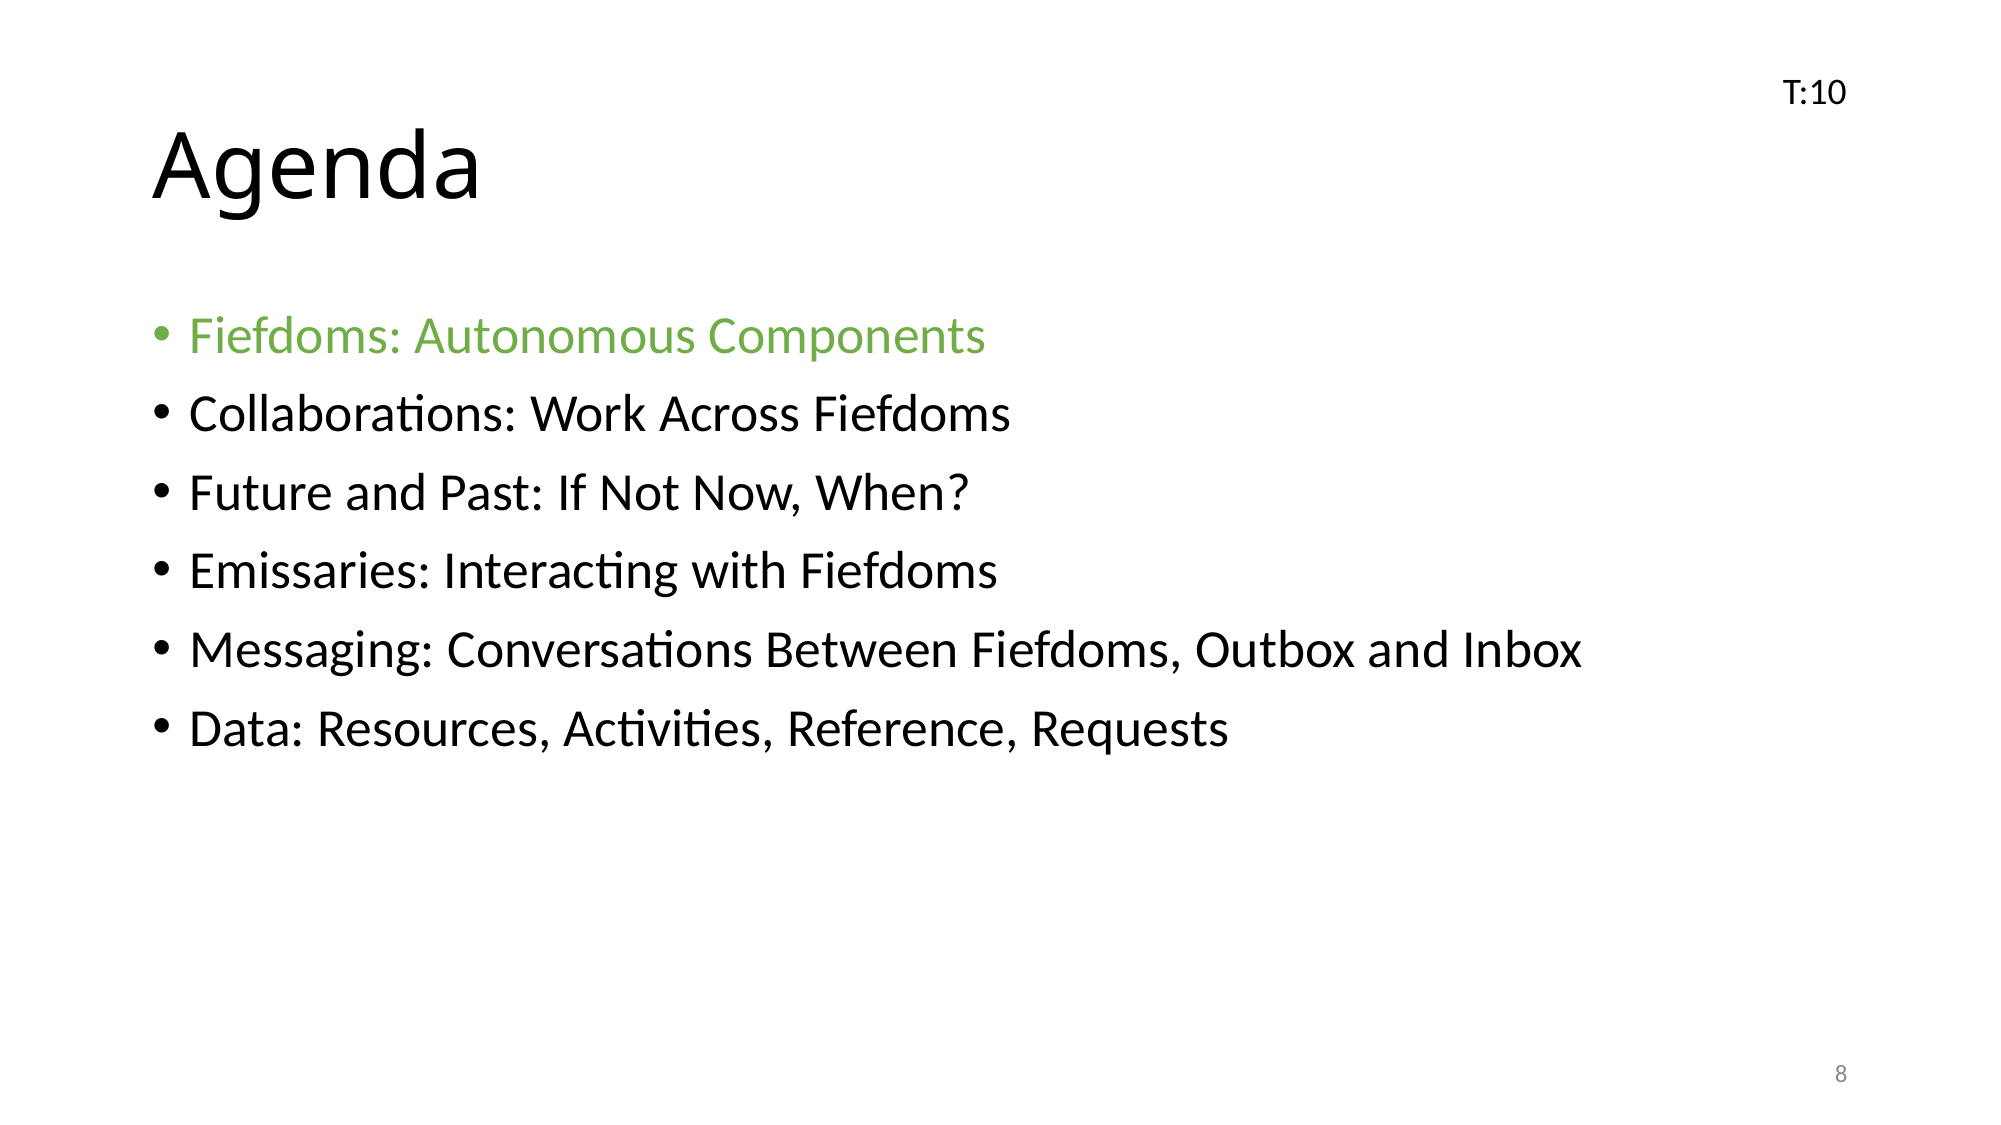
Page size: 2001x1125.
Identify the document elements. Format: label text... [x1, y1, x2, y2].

title Agenda [137, 59, 1863, 278]
list Fiefdoms: Autonomous Components Collaborations: Work Across Fiefdoms Future and Past: If Not Now, When? Emissaries: Interacting with Fiefdoms Messaging: Conversations Between Fiefdoms, Outbox and Inbox Data: Resources, Activities, Reference, Requests [137, 299, 1863, 769]
text_box T:10 [1768, 59, 1862, 120]
slide_number 8 [1412, 1042, 1863, 1103]
